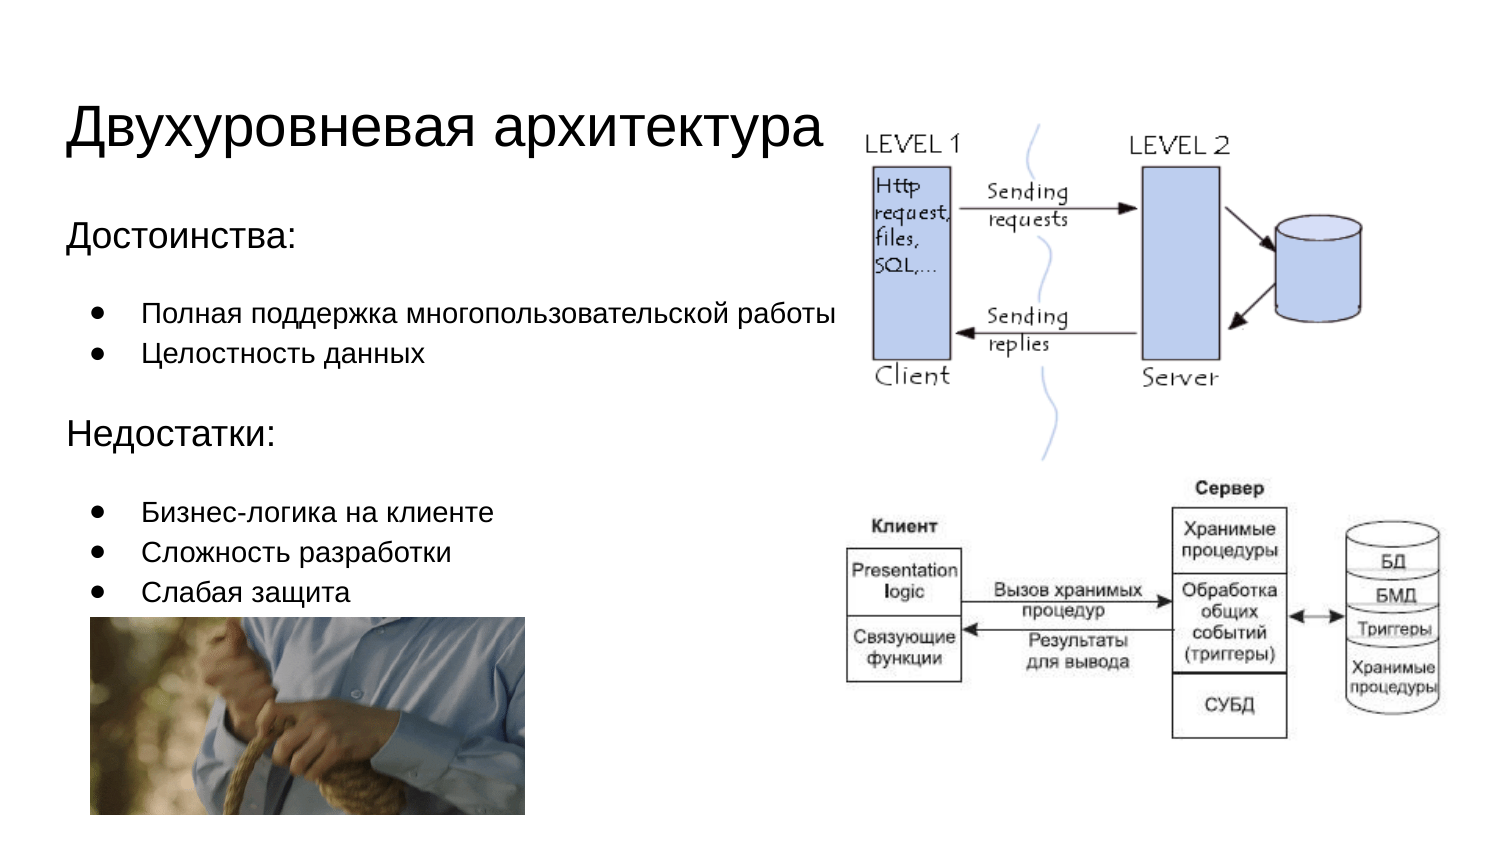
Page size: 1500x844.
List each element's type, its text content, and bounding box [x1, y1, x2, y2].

picture [834, 96, 1450, 750]
title Двухуровневая архитектура [51, 72, 1449, 167]
picture [89, 617, 525, 815]
list Достоинства: Полная поддержка многопользовательской работы Целостность данных Недостатки: Бизнес-логика на клиенте Сложность разработки Слабая защита [51, 189, 853, 750]
